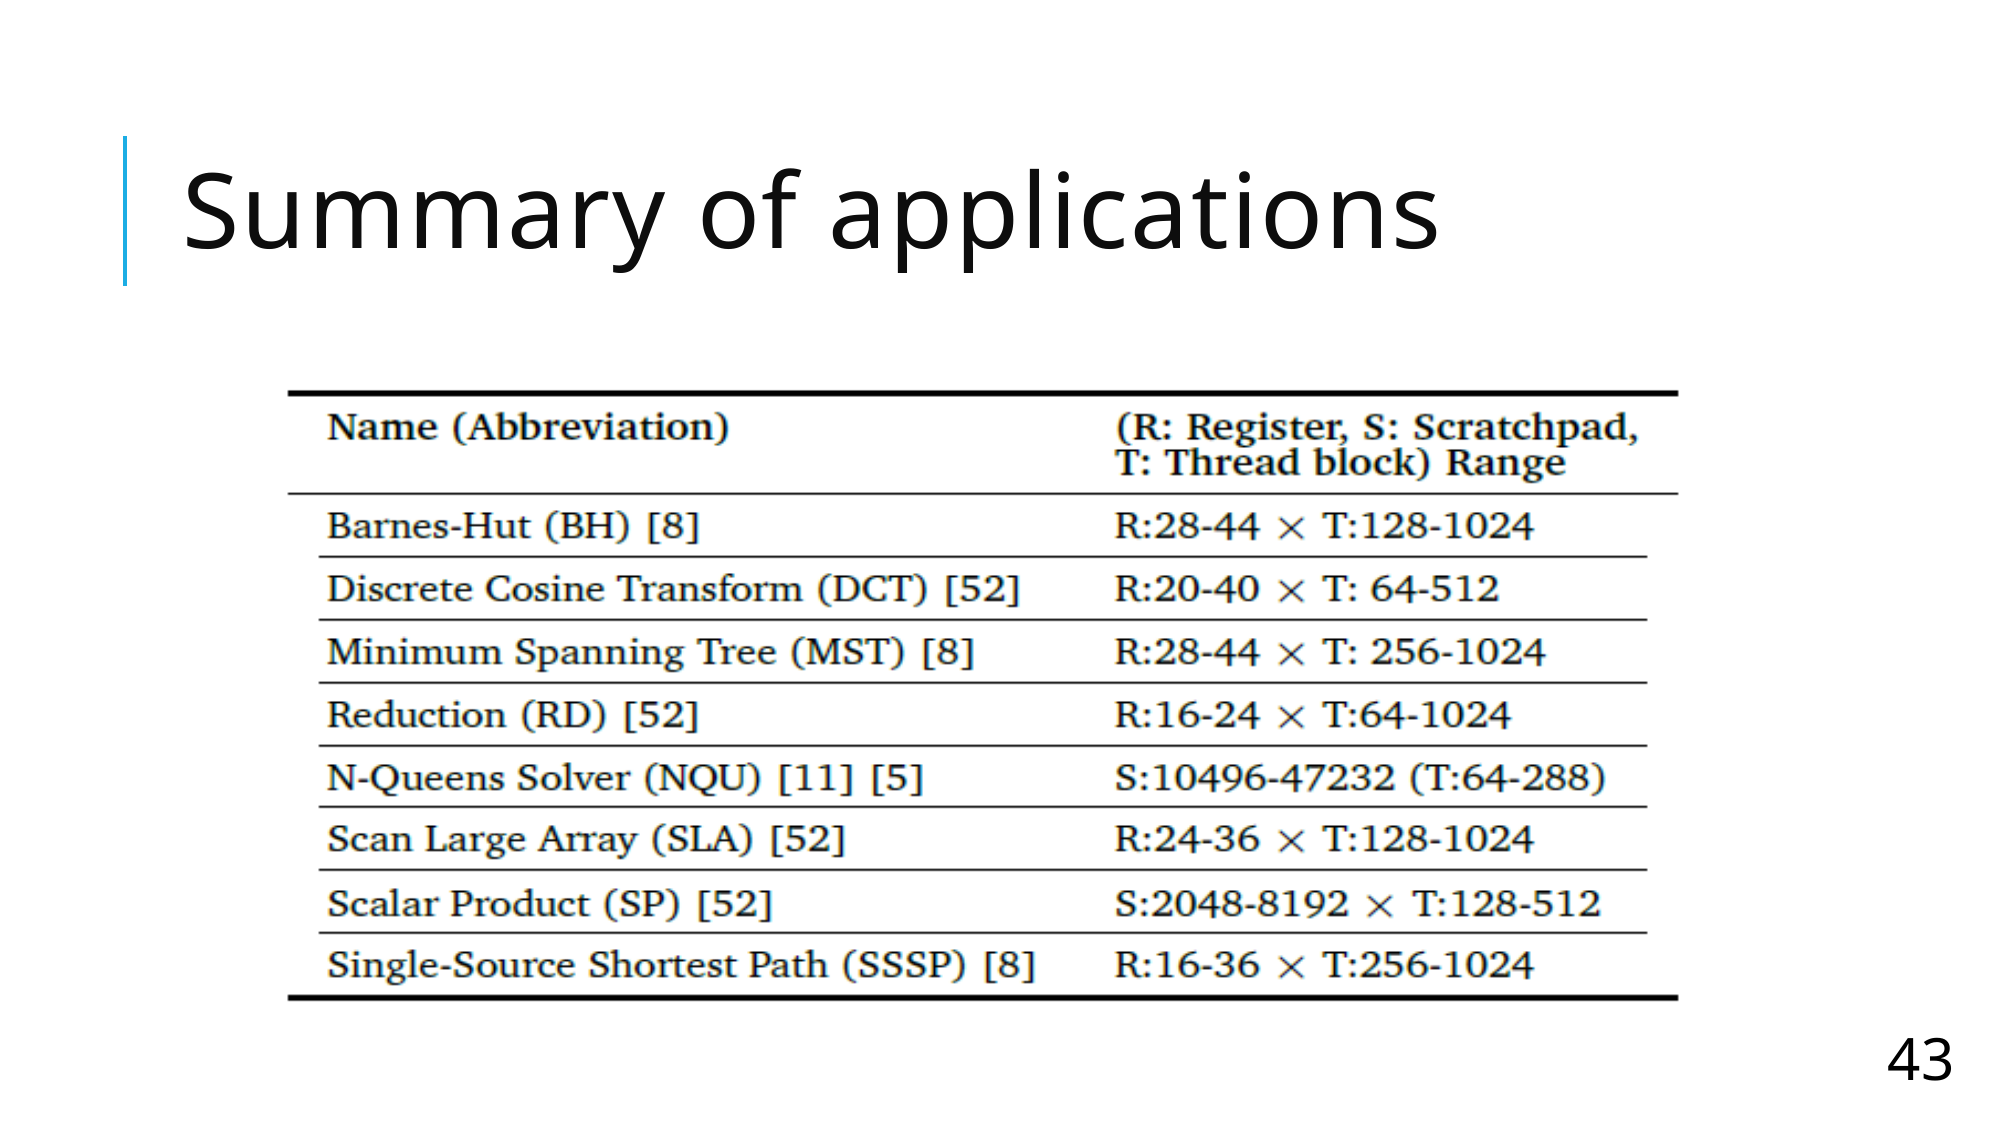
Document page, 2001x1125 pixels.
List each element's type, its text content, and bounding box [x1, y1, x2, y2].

picture [261, 383, 1710, 1015]
title Summary of applications [168, 96, 1763, 342]
slide_number 43 [1777, 1014, 1969, 1107]
